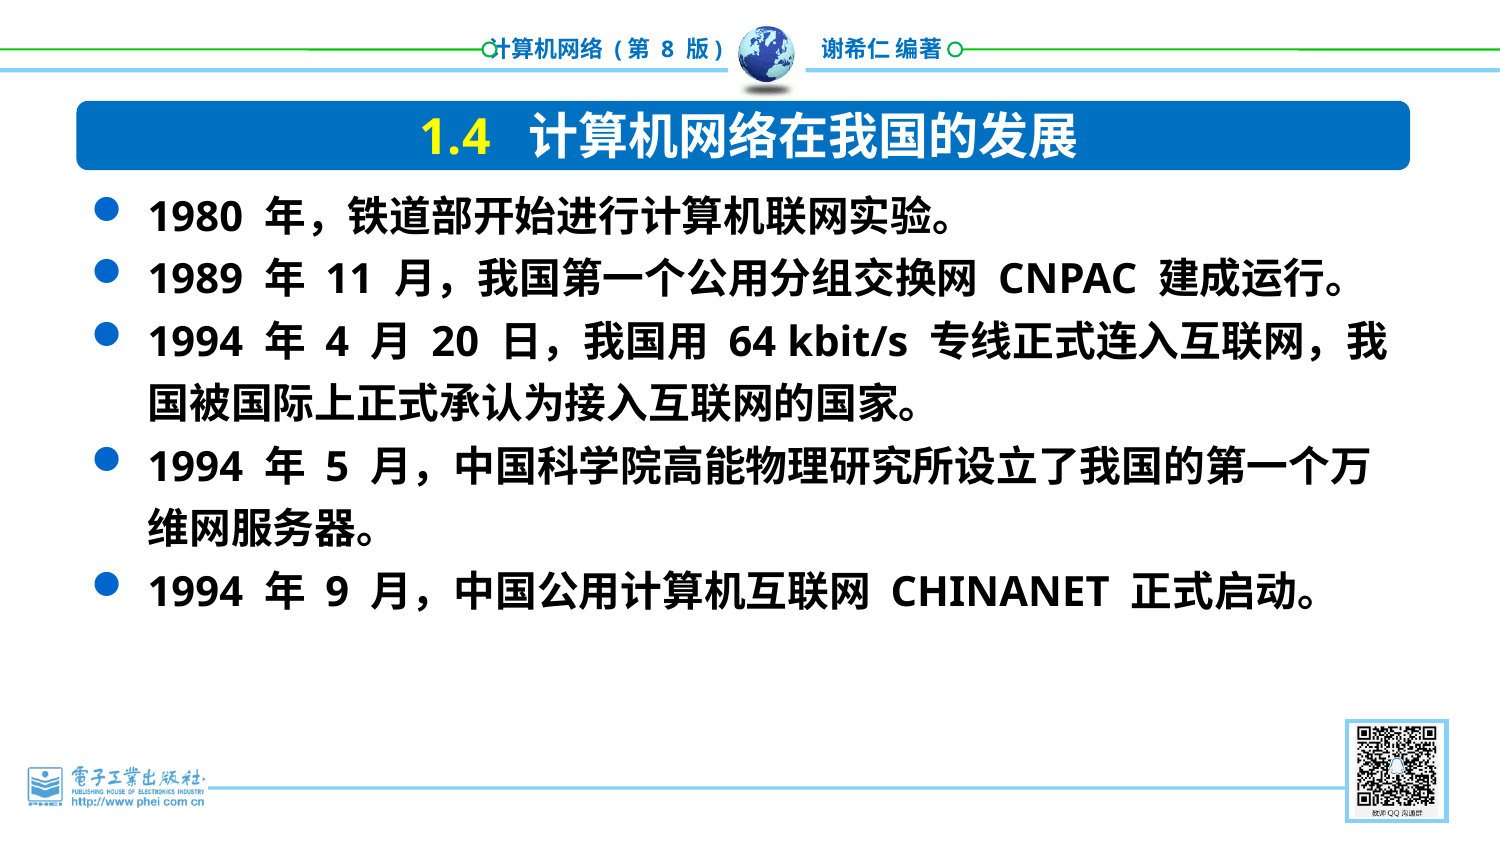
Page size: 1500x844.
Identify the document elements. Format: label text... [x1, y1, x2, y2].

picture [23, 764, 208, 809]
list 1.4 计算机网络在我国的发展 [204, 107, 1293, 163]
picture [1355, 724, 1438, 817]
picture [736, 24, 796, 100]
list 1980 年，铁道部开始进行计算机联网实验。 1989 年 11 月，我国第一个公用分组交换网 CNPAC 建成运行。 1994 年 4 月 20 日，我国用 64 kbit/s 专线正式连入互联网，我国被国际上正式承认为接入互联网的国家。 1994 年 5 月，中国科学院高能物理研究所设立了我国的第一个万维网服务器。 1994 年 9 月，中国公用计算机互联网 CHINANET 正式启动。 [76, 169, 1410, 713]
